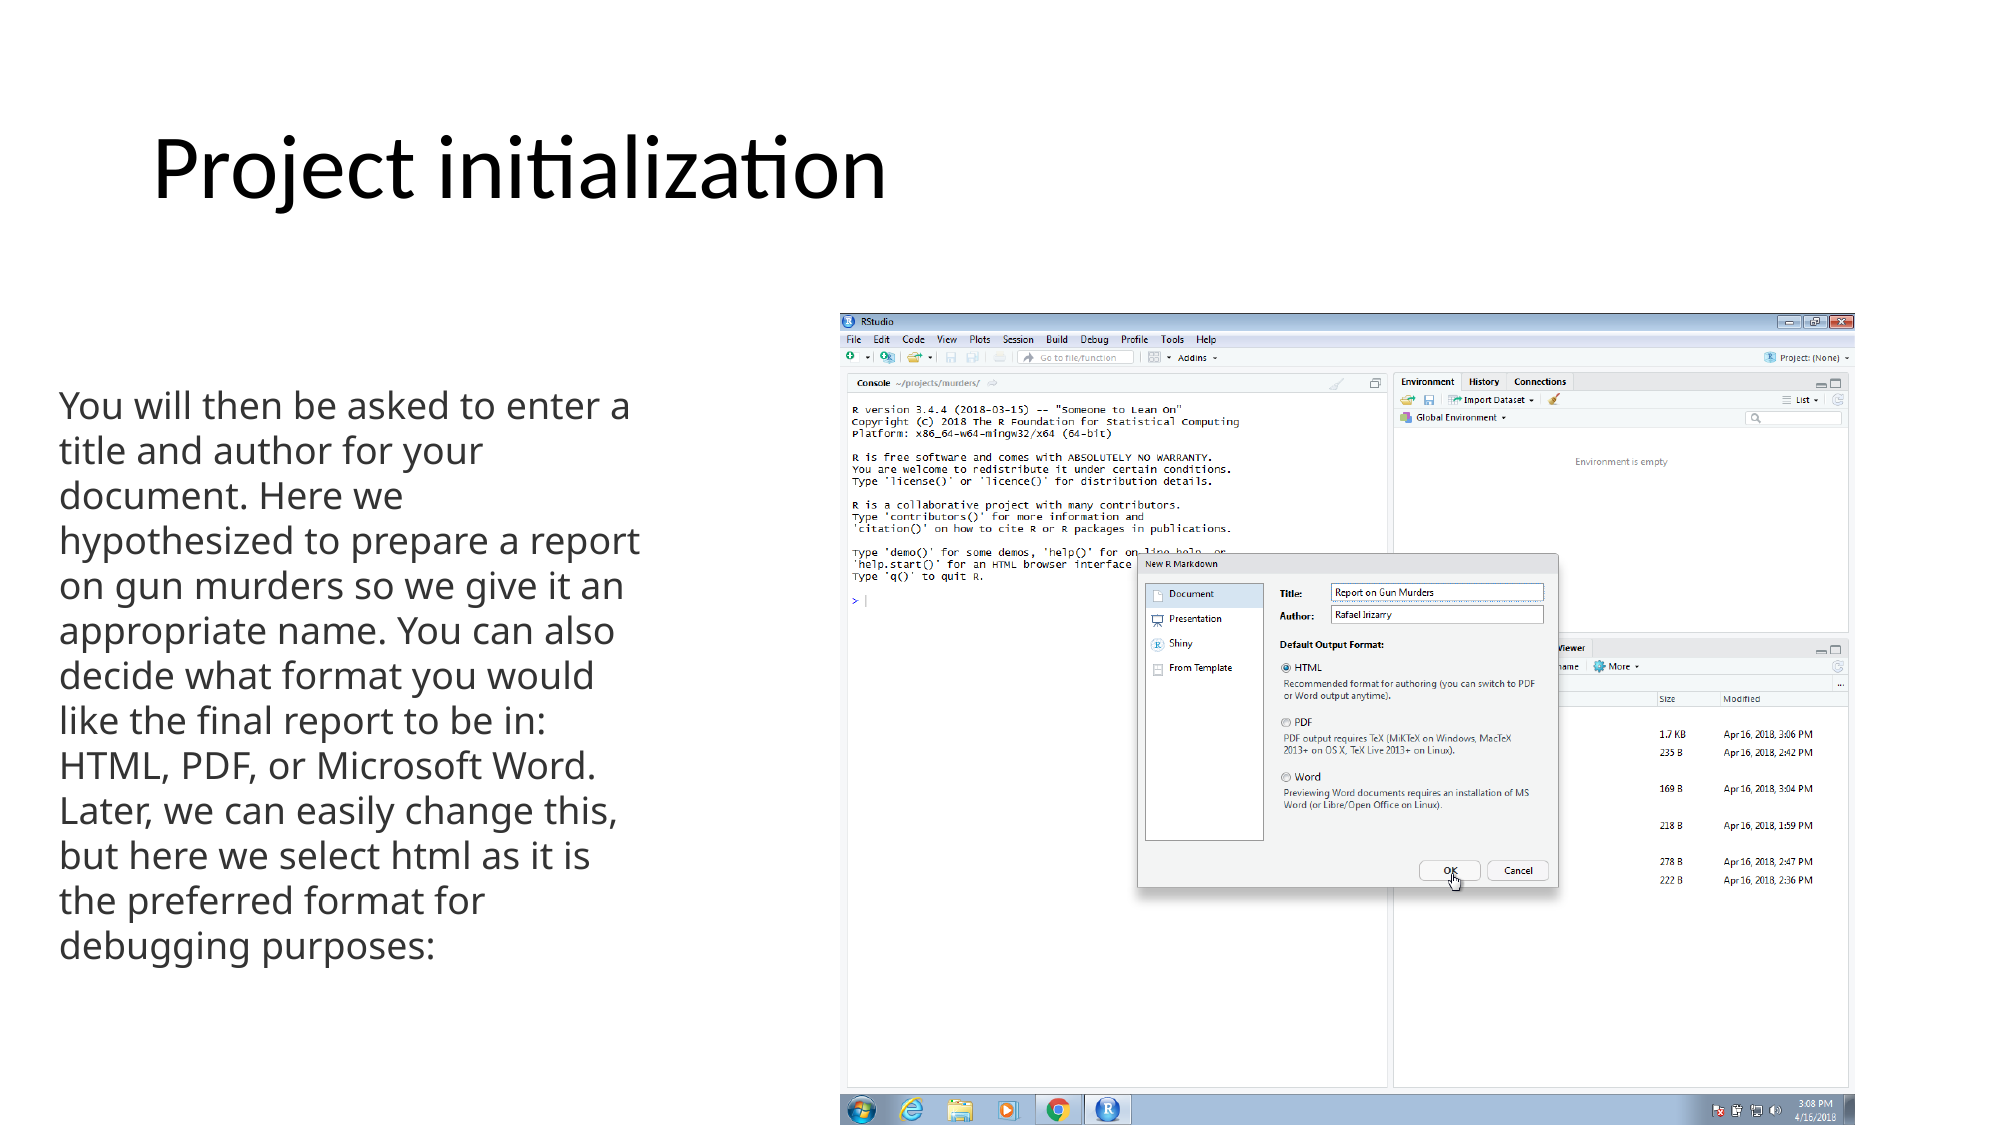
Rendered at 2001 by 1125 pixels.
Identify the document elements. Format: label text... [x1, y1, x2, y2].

picture [839, 313, 1855, 1125]
title Project initialization [137, 59, 1863, 278]
text_box You will then be asked to enter a title and author for your document. Here we hypothesized to prepare a report on gun murders so we give it an appropriate name. You can also decide what format you would like the final report to be in: HTML, PDF, or Microsoft Word. Later, we can easily change this, but here we select html as it is the preferred format for debugging purposes: [43, 374, 657, 935]
